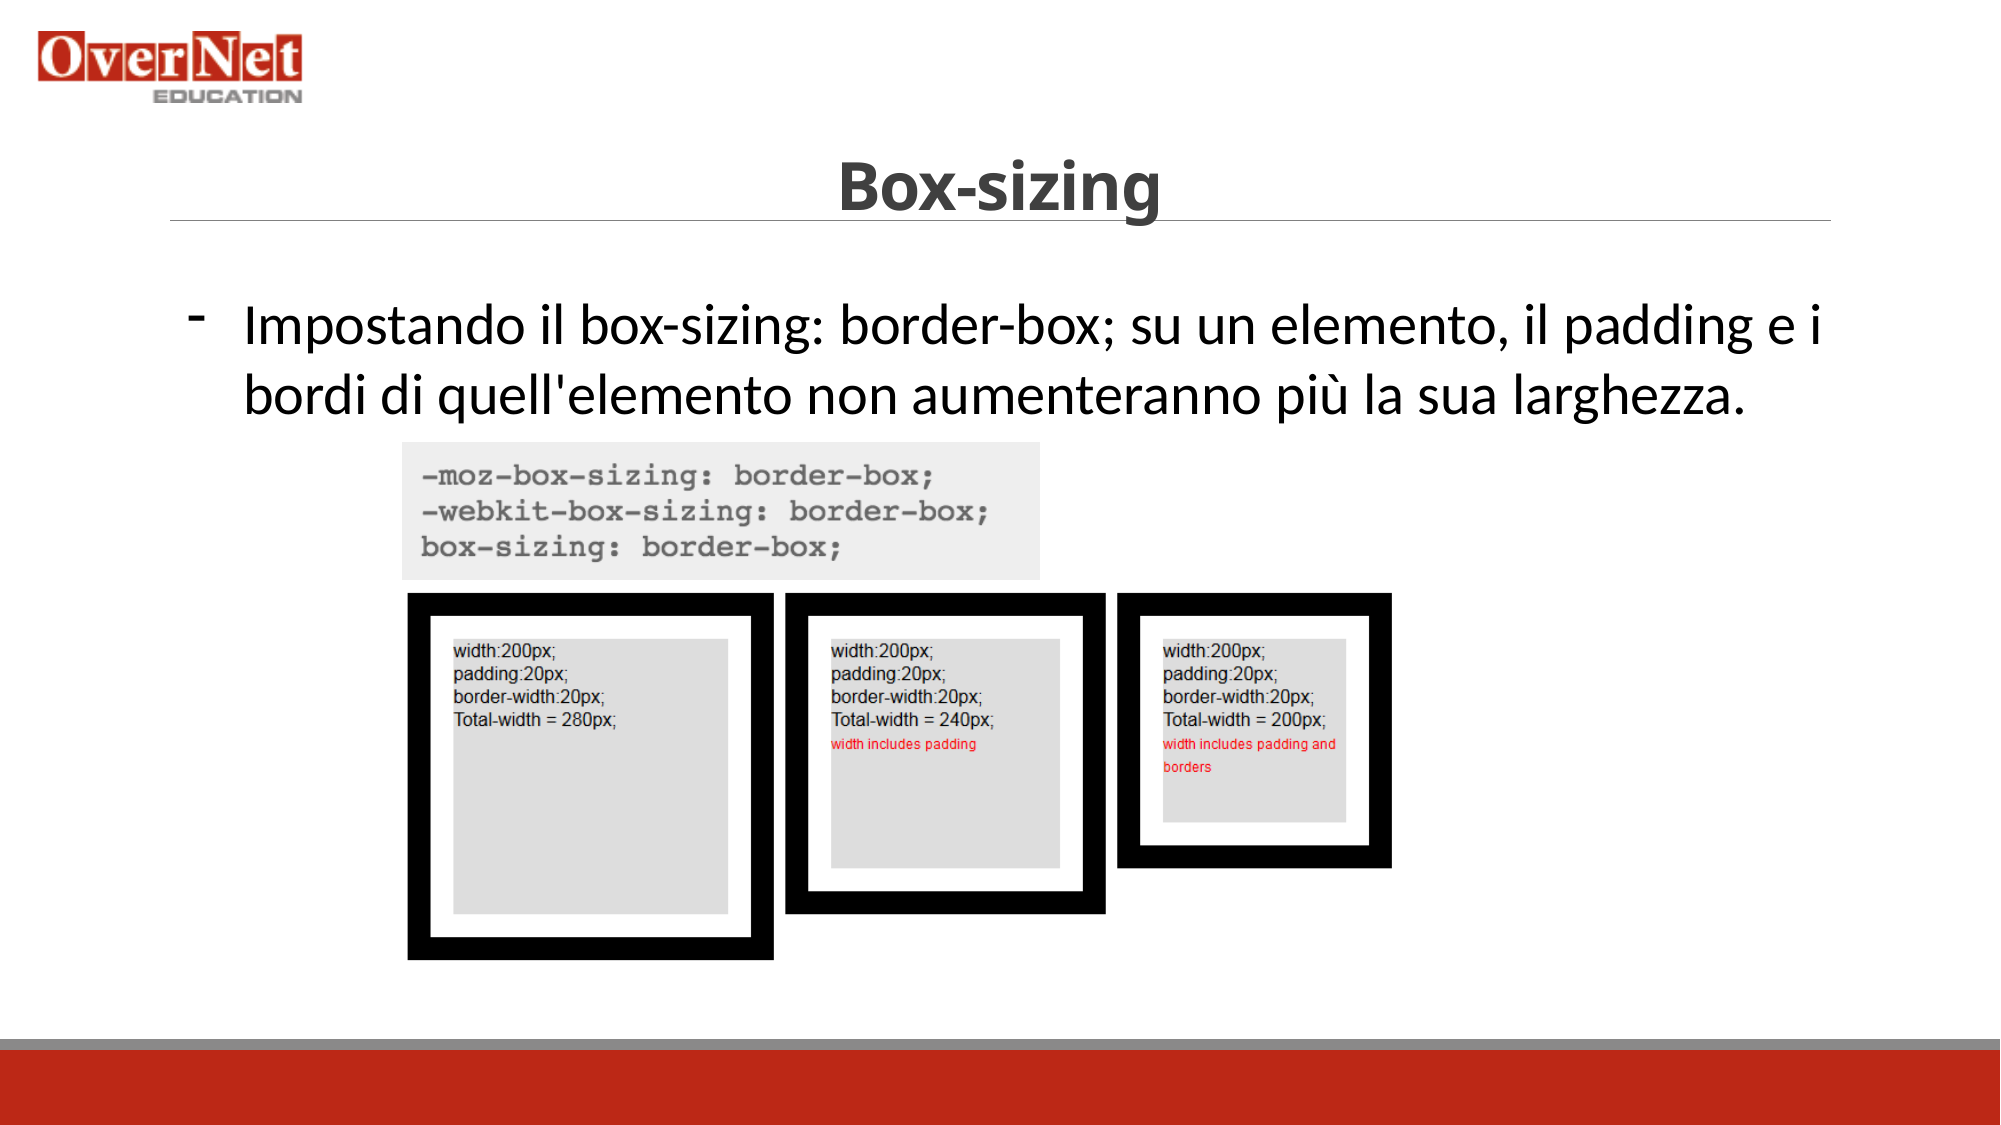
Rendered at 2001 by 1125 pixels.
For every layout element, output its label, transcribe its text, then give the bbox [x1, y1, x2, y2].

picture [35, 31, 304, 103]
title Box-sizing [324, 44, 1675, 232]
picture [402, 442, 1401, 1029]
text_box Impostando il box-sizing: border-box; su un elemento, il padding e i bordi di quell'elemento non aumenteranno più la sua larghezza. [171, 278, 1841, 504]
